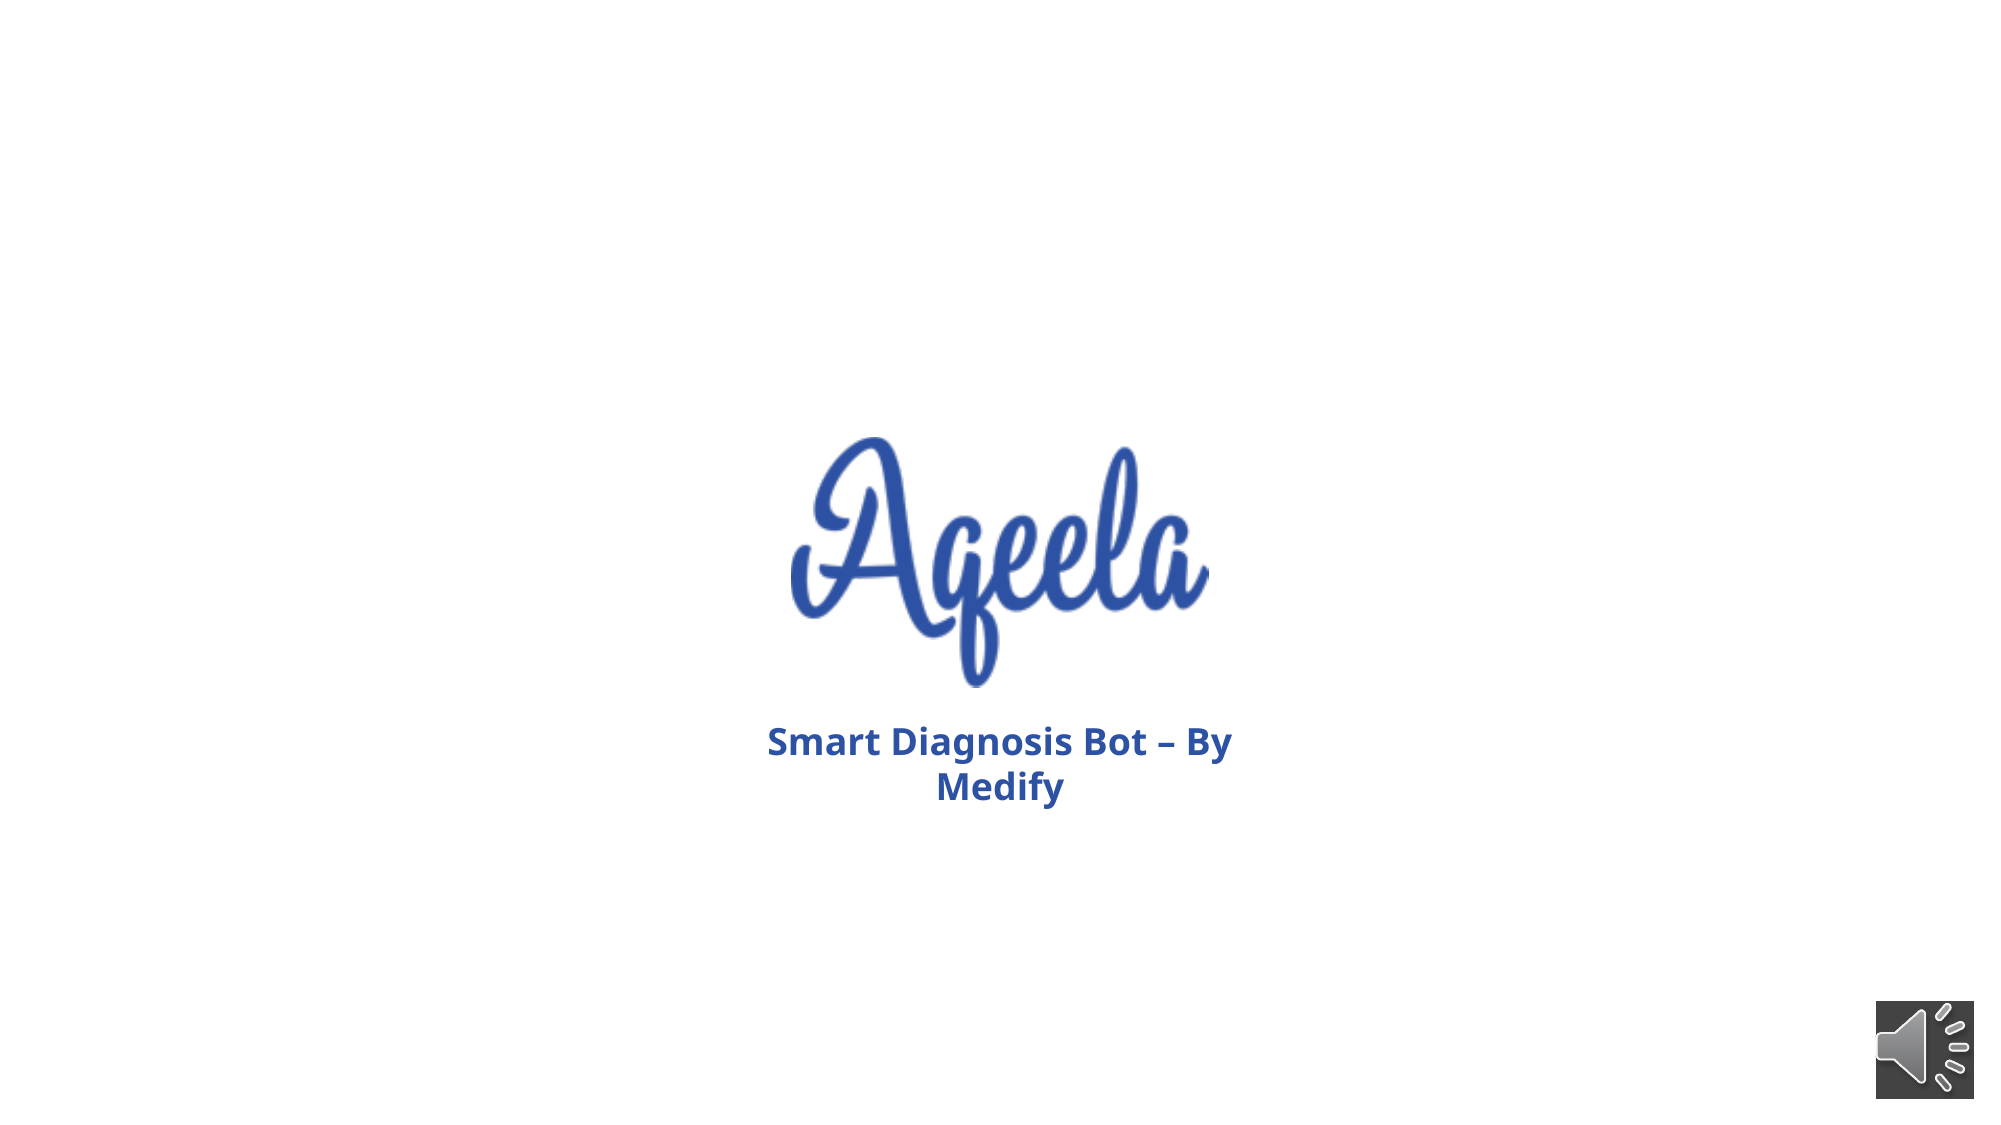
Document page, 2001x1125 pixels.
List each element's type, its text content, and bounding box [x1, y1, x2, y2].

picture [791, 437, 1209, 688]
picture [1874, 999, 1975, 1100]
text_box Smart Diagnosis Bot – By Medify [699, 710, 1300, 816]
